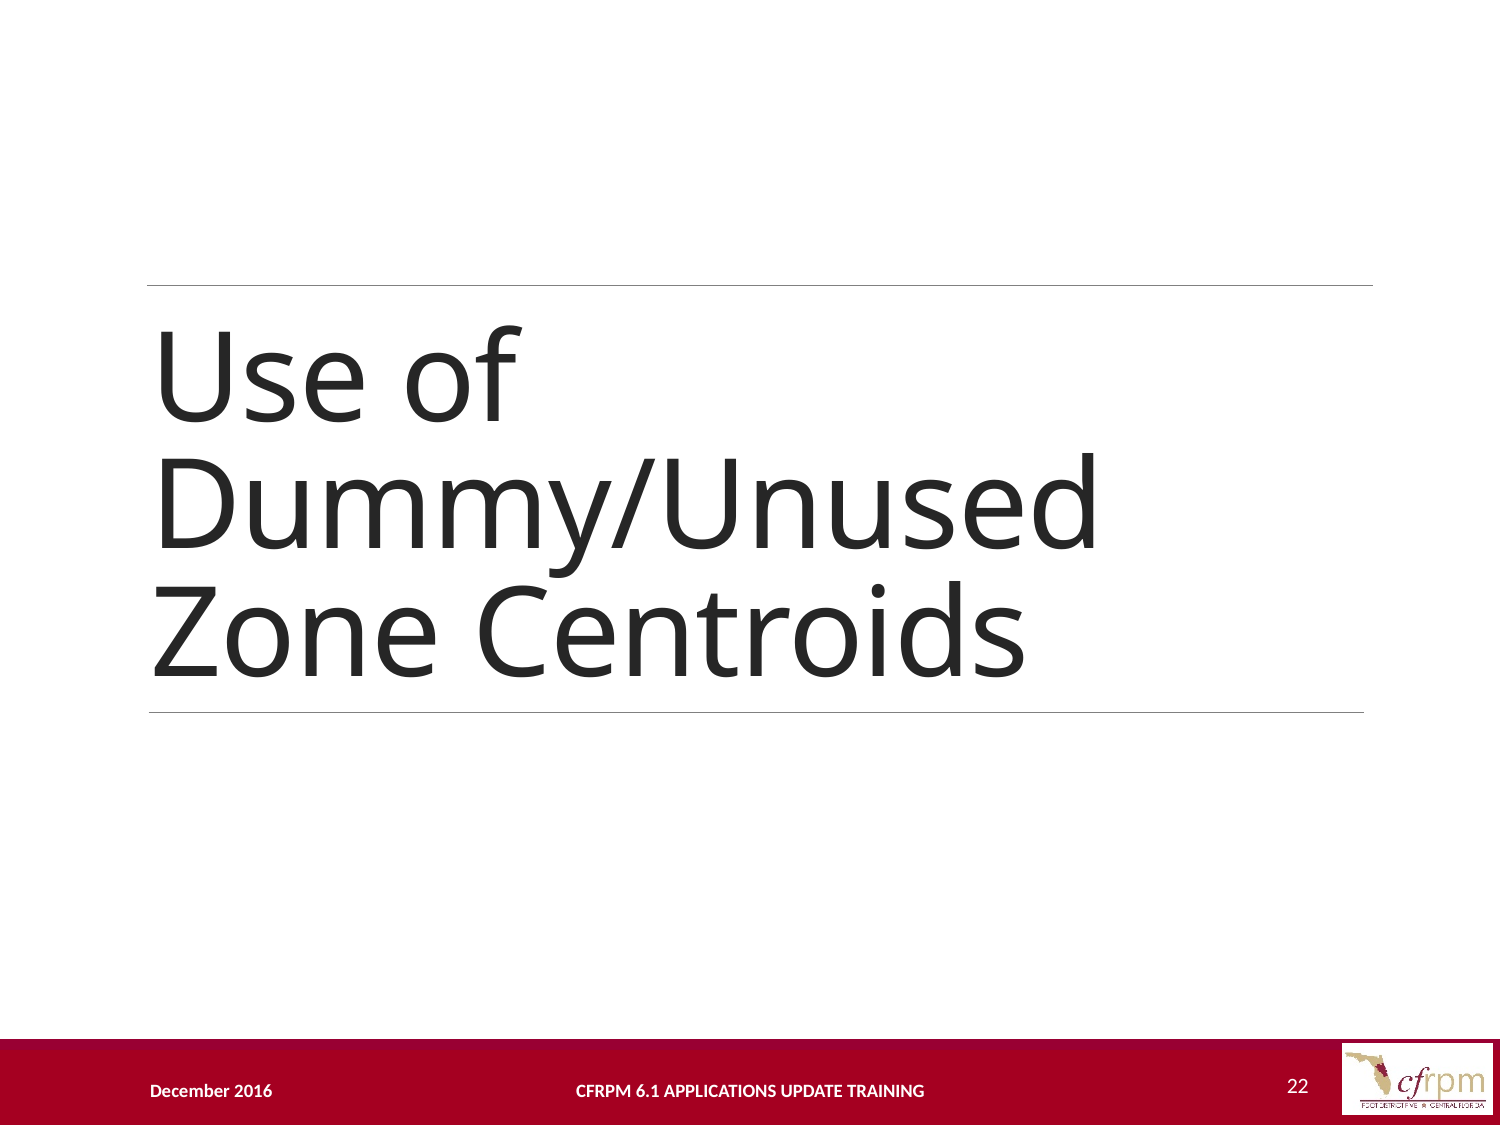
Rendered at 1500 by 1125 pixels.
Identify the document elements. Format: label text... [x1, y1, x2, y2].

picture [1342, 1043, 1493, 1115]
footer CFRPM 6.1 Applications Update Training [453, 1059, 1047, 1120]
slide_number 22 [1162, 1055, 1324, 1115]
title Use of Dummy/Unused Zone Centroids [135, 124, 1373, 710]
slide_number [135, 1059, 440, 1120]
